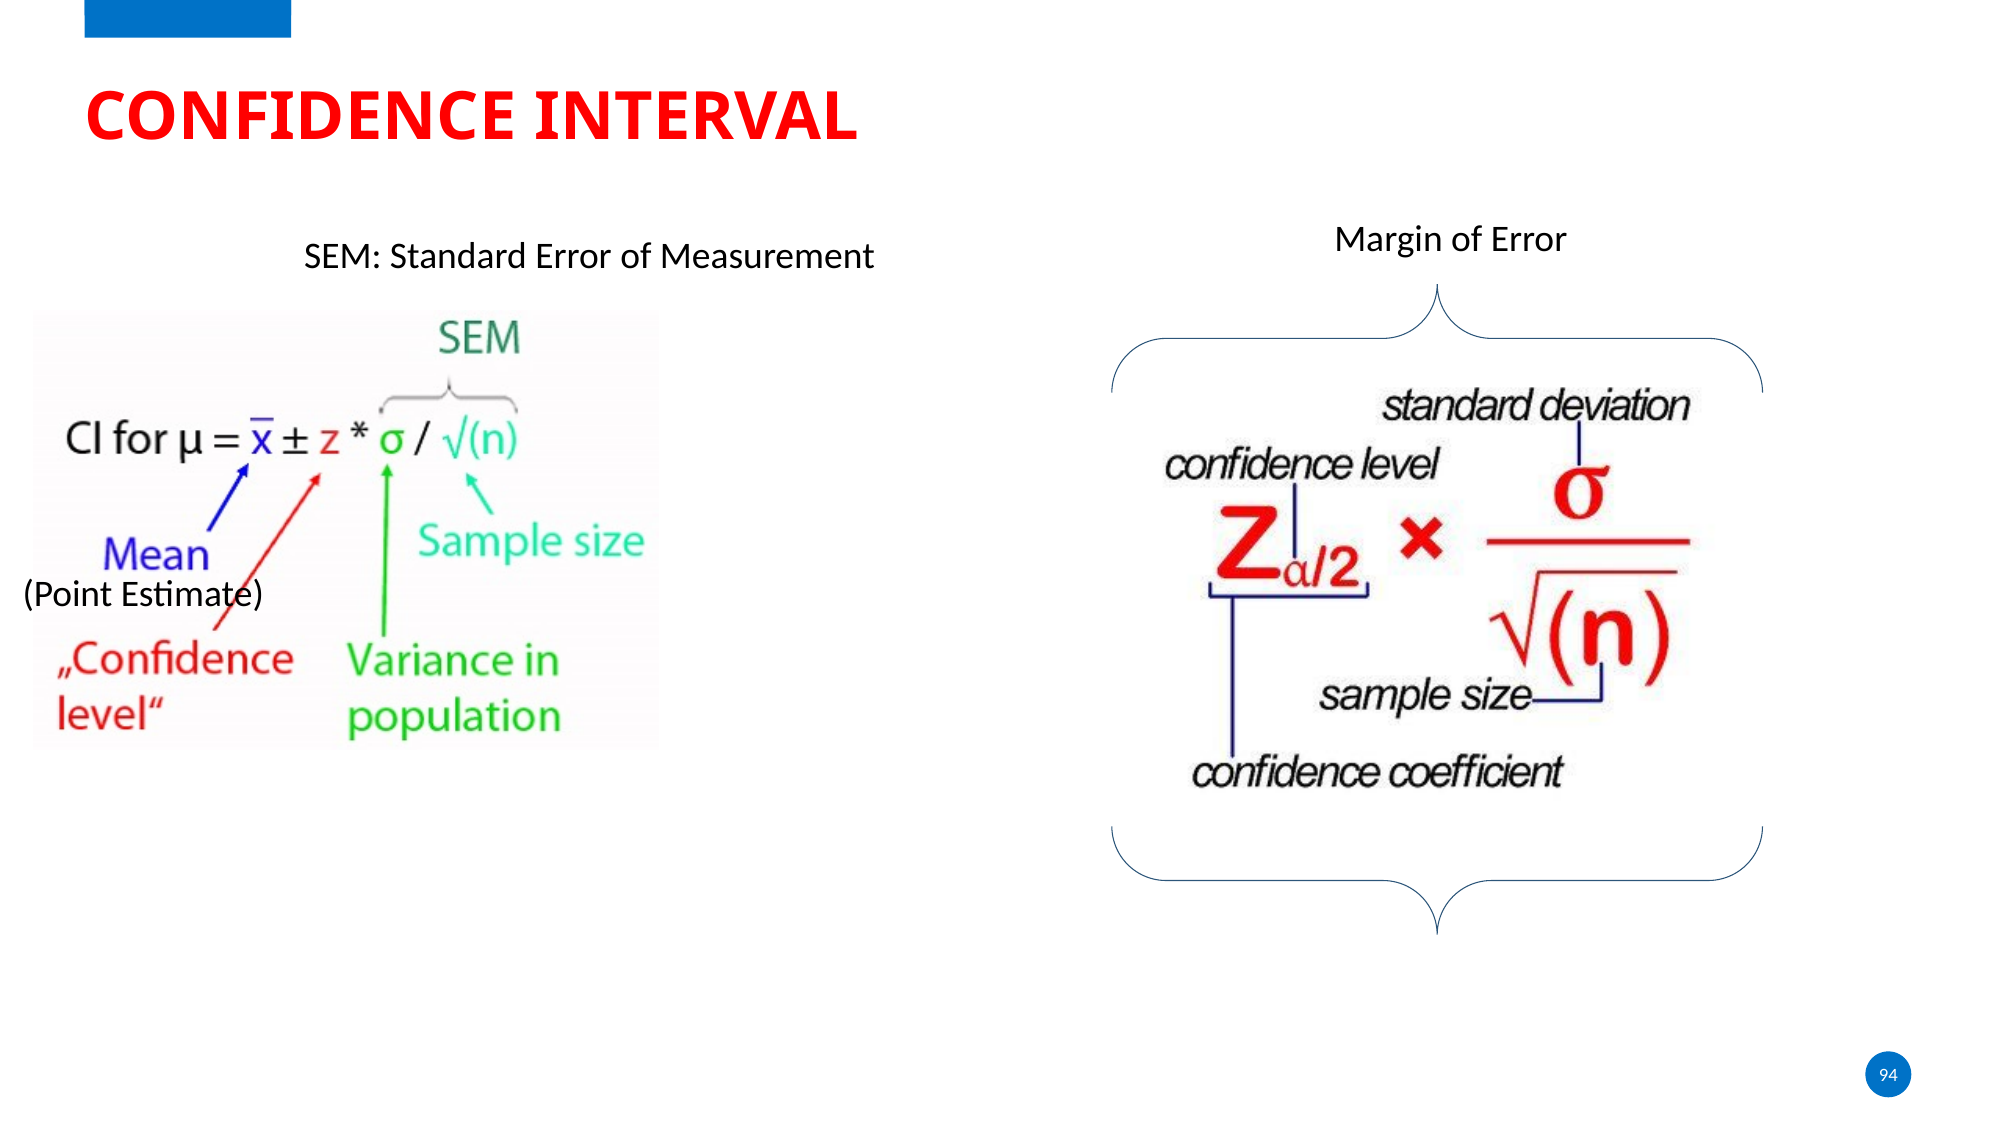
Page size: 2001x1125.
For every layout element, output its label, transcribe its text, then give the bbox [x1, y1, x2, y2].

text_box SEM: Standard Error of Measurement [289, 223, 926, 284]
text_box [1111, 284, 1764, 935]
text_box Margin of Error [1319, 206, 1583, 267]
title CONFIDENCE INTERVAL [84, 40, 1914, 155]
picture [1141, 378, 1733, 805]
slide_number 94 [1864, 1059, 1913, 1090]
text_box (Point Estimate) [7, 561, 33, 621]
picture [33, 310, 659, 750]
